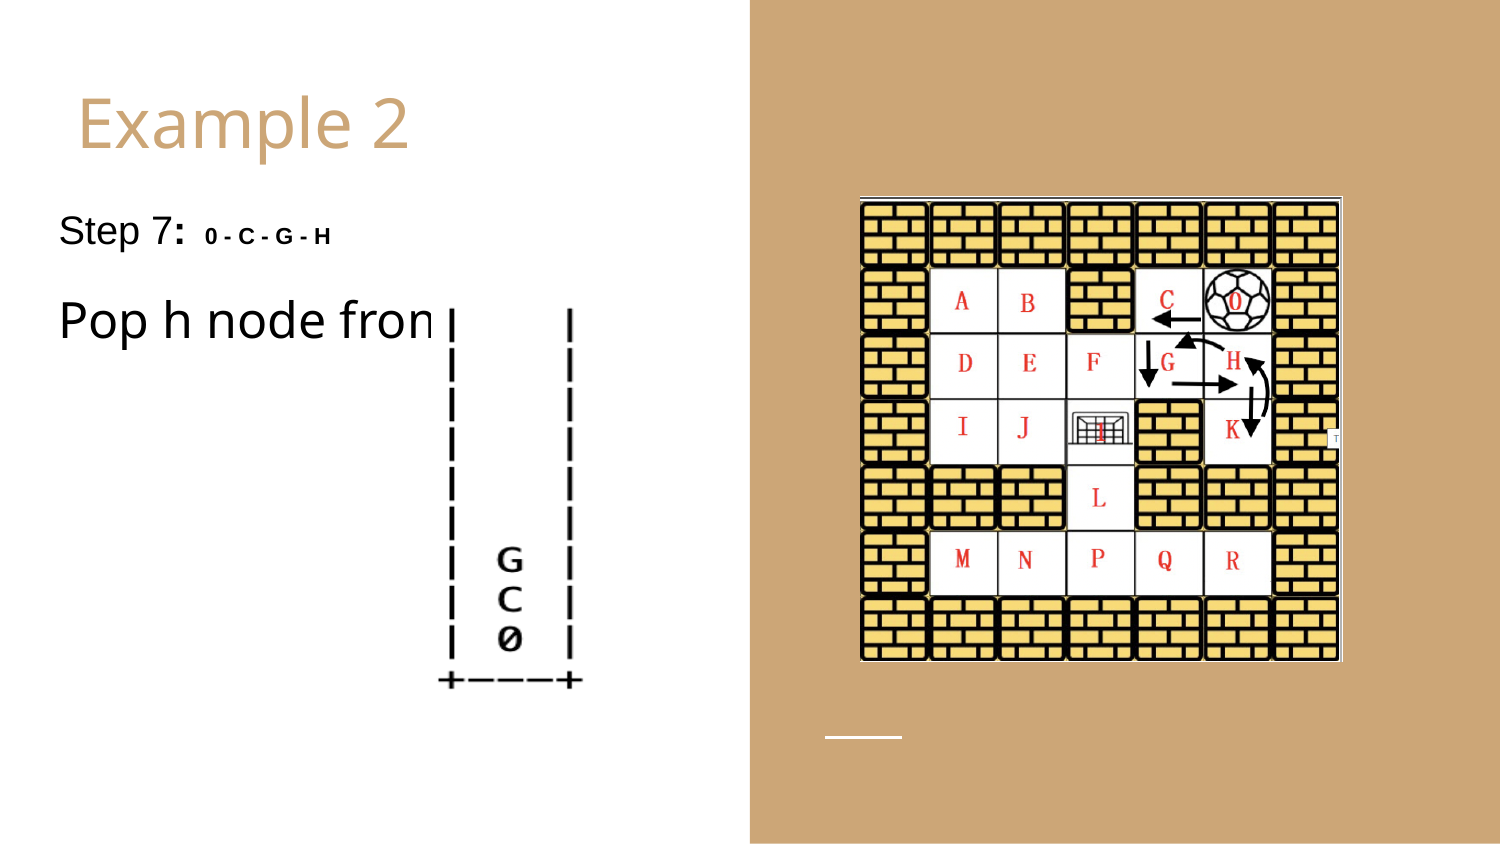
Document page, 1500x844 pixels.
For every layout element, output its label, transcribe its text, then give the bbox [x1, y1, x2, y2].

title Example 2 Step 7: 0 - C - G - H [43, 57, 708, 270]
subtitle Pop h node from stack [43, 270, 708, 713]
picture [430, 298, 591, 694]
picture [859, 196, 1344, 662]
